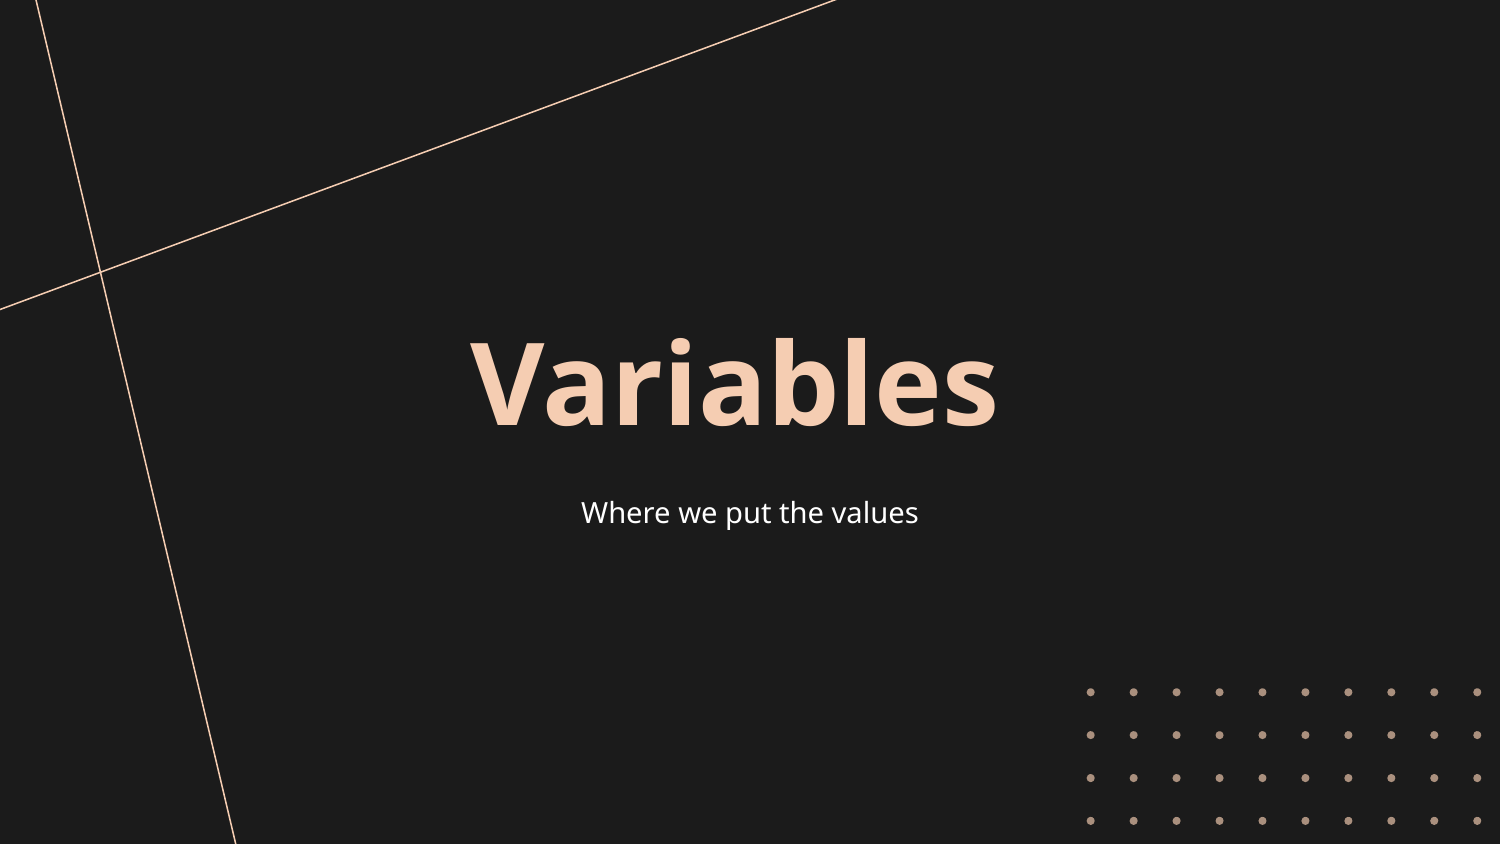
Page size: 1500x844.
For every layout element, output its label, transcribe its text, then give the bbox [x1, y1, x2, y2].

subtitle Where we put the values [475, 479, 1025, 574]
title Variables [303, 301, 1197, 464]
